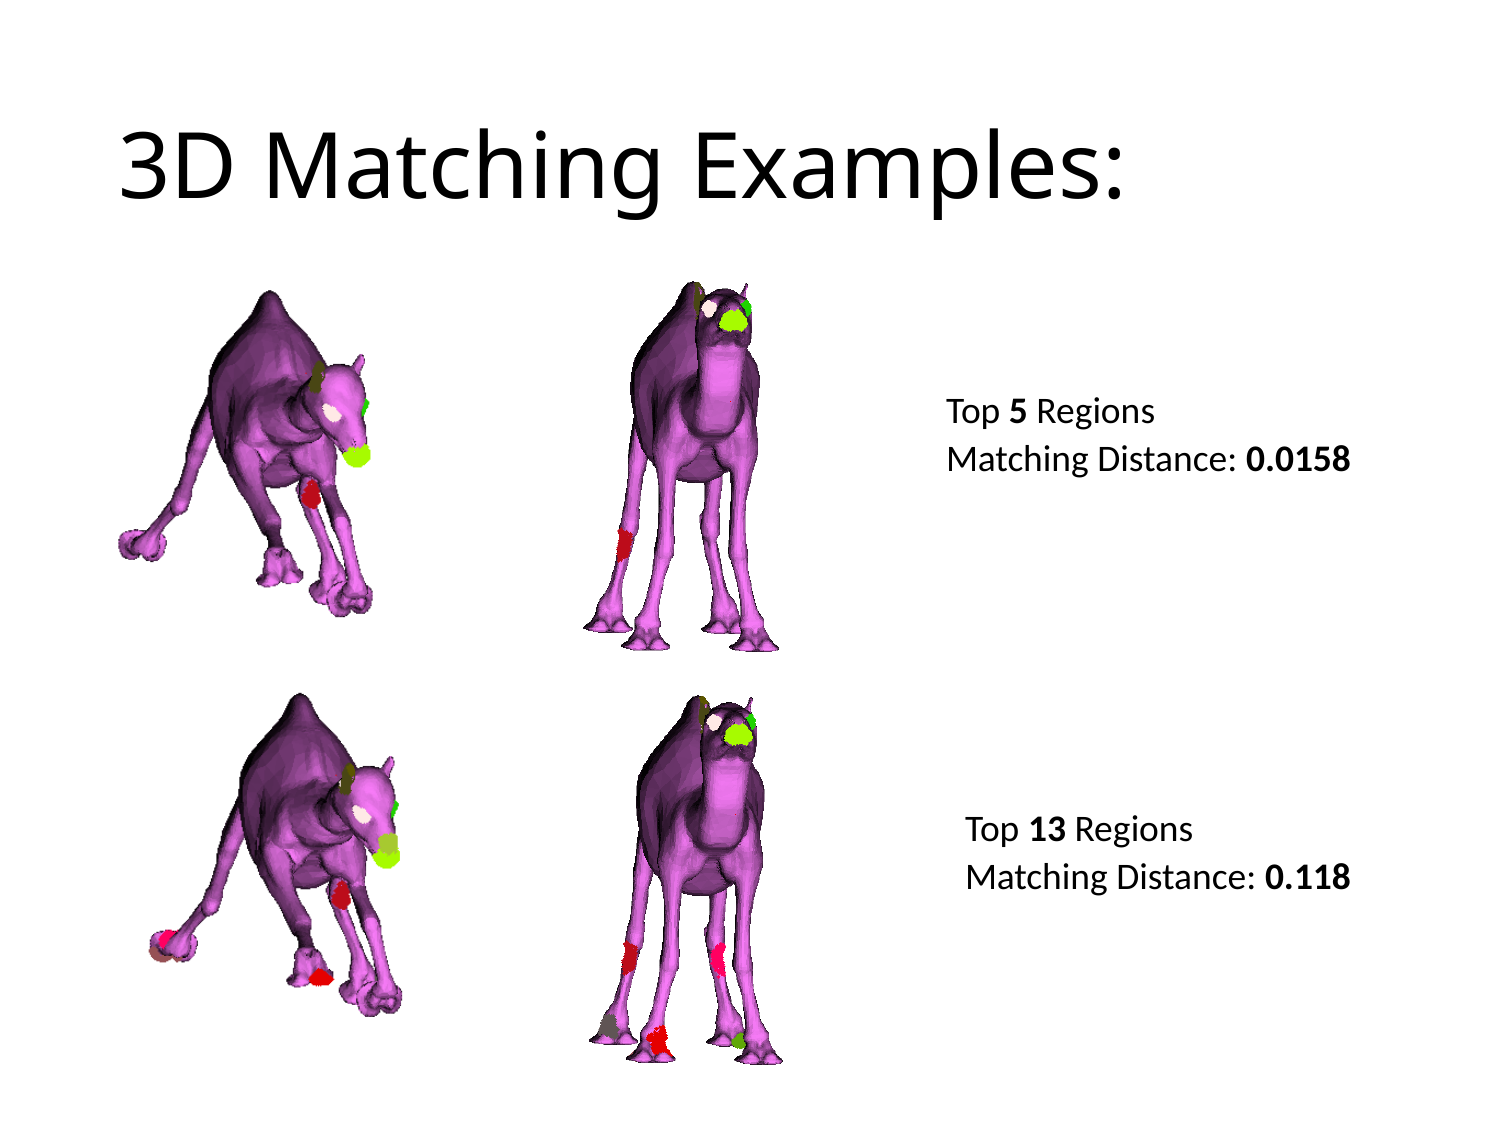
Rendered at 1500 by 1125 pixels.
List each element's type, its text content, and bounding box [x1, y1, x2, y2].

picture [103, 277, 387, 626]
text_box Top 5 Regions [931, 378, 1225, 426]
title 3D Matching Examples: [103, 59, 1397, 278]
picture [128, 670, 424, 1029]
picture [576, 277, 787, 662]
text_box Top 13 Regions [950, 797, 1244, 844]
picture [587, 685, 787, 1072]
text_box Matching Distance: 0.118 [950, 844, 1416, 905]
text_box Matching Distance: 0.0158 [931, 426, 1397, 487]
